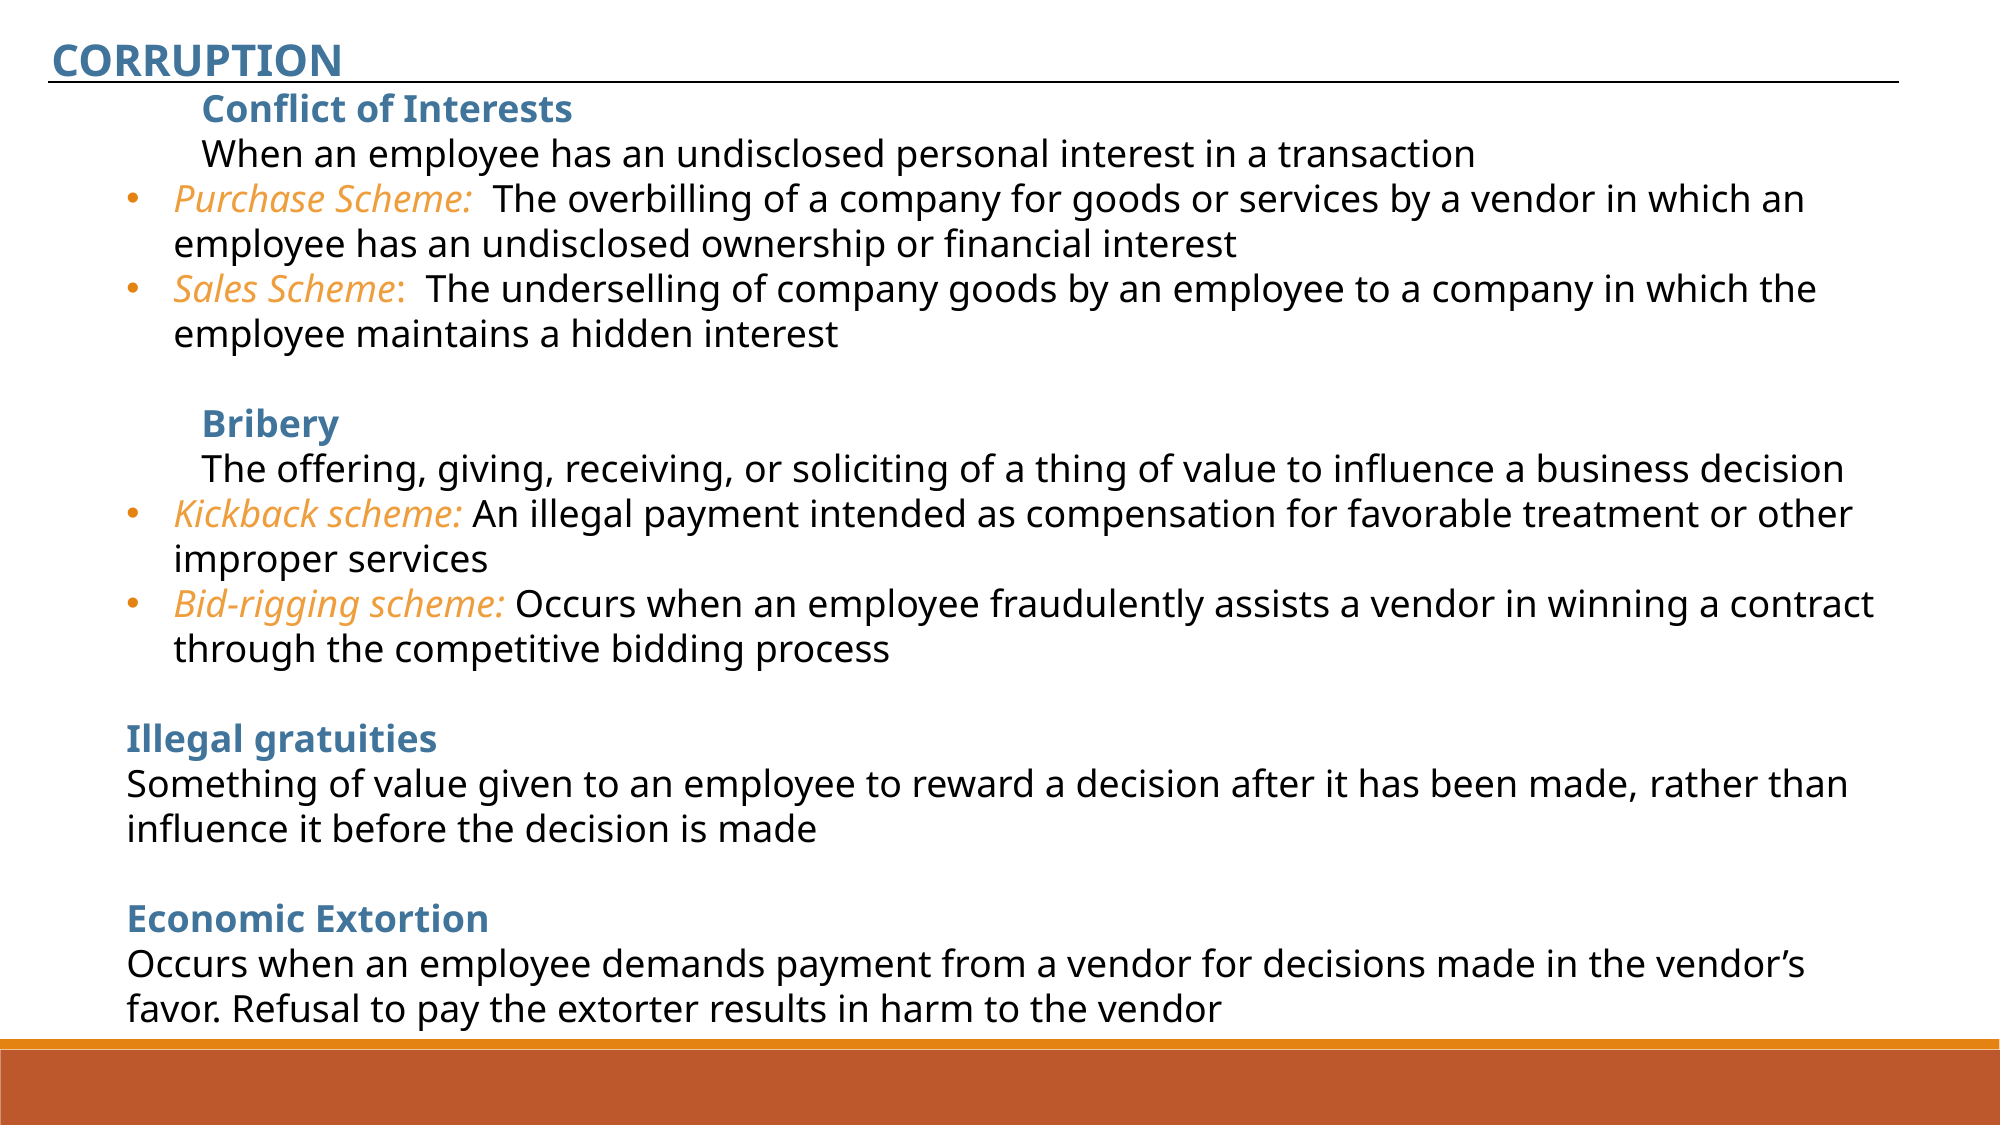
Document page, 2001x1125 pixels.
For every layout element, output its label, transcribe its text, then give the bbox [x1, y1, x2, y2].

text_box CORRUPTION Conflict of Interests When an employee has an undisclosed personal interest in a transaction Purchase Scheme: The overbilling of a company for goods or services by a vendor in which an employee has an undisclosed ownership or financial interest Sales Scheme: The underselling of company goods by an employee to a company in which the employee maintains a hidden interest Bribery The offering, giving, receiving, or soliciting of a thing of value to influence a business decision Kickback scheme: An illegal payment intended as compensation for favorable treatment or other improper services Bid-rigging scheme: Occurs when an employee fraudulently assists a vendor in winning a contract through the competitive bidding process Illegal gratuities Something of value given to an employee to reward a decision after it has been made, rather than influence it before the decision is made Economic Extortion Occurs when an employee demands payment from a vendor for decisions made in the vendor’s favor. Refusal to pay the extorter results in harm to the vendor [36, 24, 1918, 1125]
